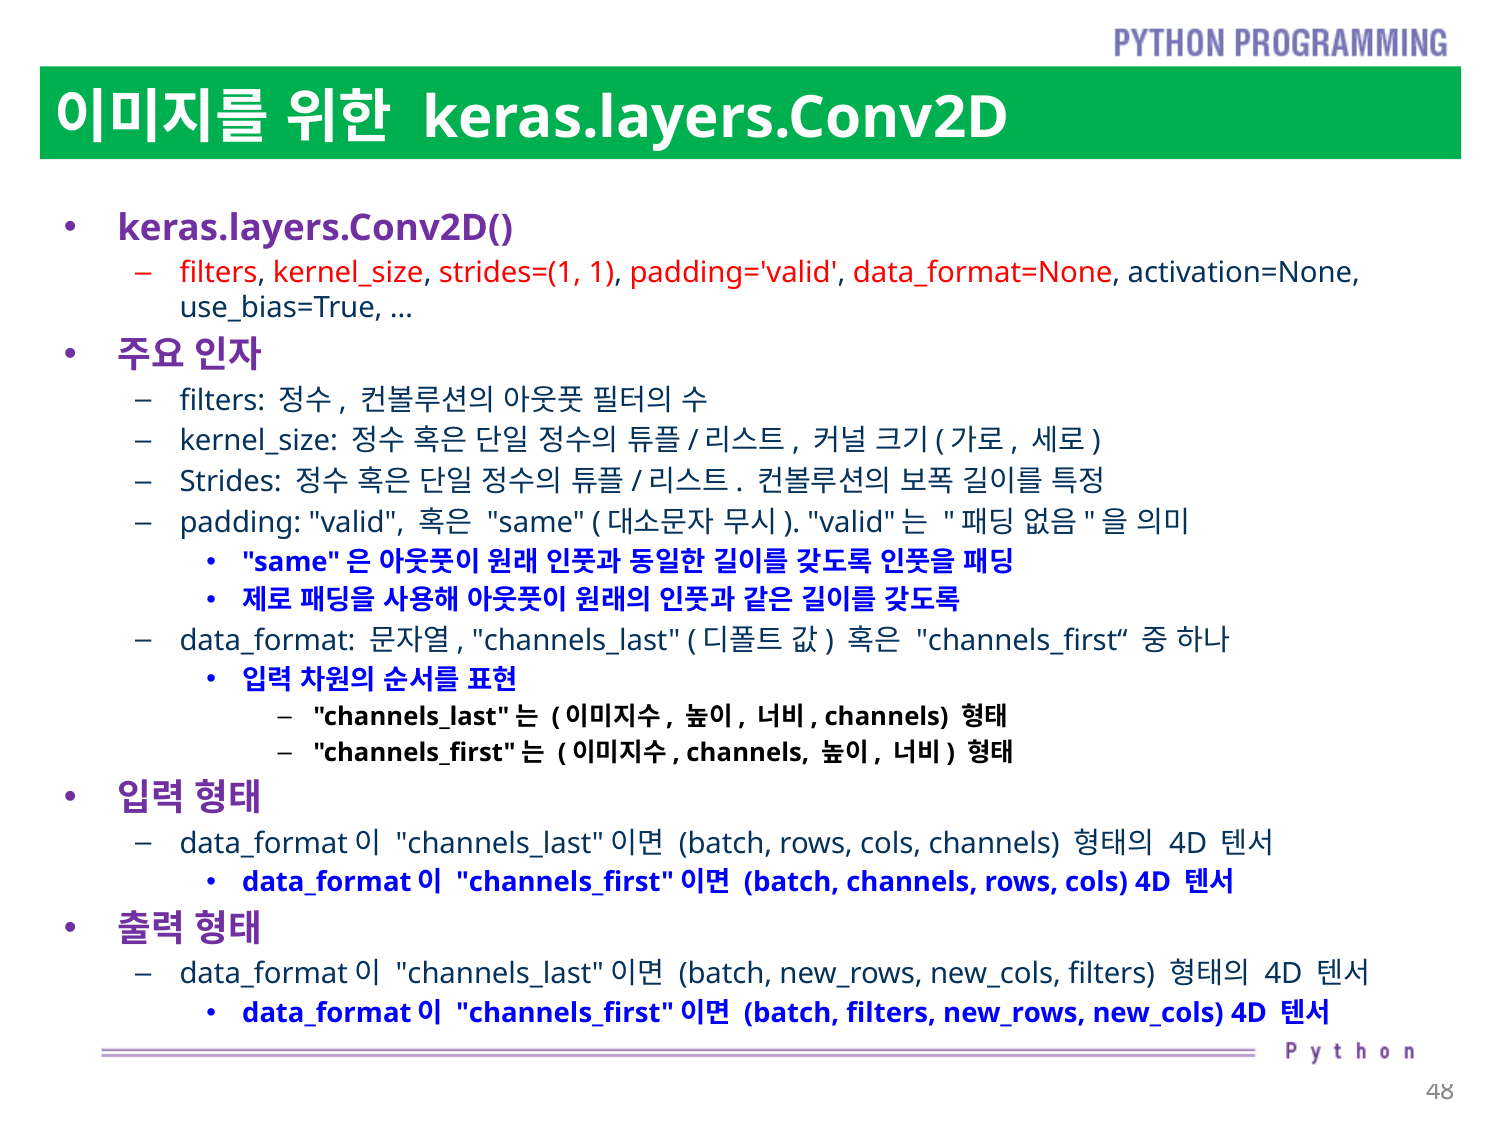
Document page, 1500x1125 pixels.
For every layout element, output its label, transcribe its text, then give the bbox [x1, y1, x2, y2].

title 이미지를 위한 keras.layers.Conv2D [39, 76, 1444, 152]
list keras.layers.Conv2D() filters, kernel_size, strides=(1, 1), padding='valid', data_format=None, activation=None, use_bias=True, … 주요 인자 filters: 정수, 컨볼루션의 아웃풋 필터의 수 kernel_size: 정수 혹은 단일 정수의 튜플/리스트, 커널 크기(가로, 세로) Strides: 정수 혹은 단일 정수의 튜플/리스트. 컨볼루션의 보폭 길이를 특정 padding: "valid", 혹은 "same" (대소문자 무시). "valid"는 "패딩 없음"을 의미 "same"은 아웃풋이 원래 인풋과 동일한 길이를 갖도록 인풋을 패딩 제로 패딩을 사용해 아웃풋이 원래의 인풋과 같은 길이를 갖도록 data_format: 문자열, "channels_last" (디폴트 값) 혹은 "channels_first“ 중 하나 입력 차원의 순서를 표현 "channels_last"는 (이미지수, 높이, 너비, channels) 형태 "channels_first"는 (이미지수, channels, 높이, 너비) 형태 입력 형태 data_format이 "channels_last"이면 (batch, rows, cols, channels) 형태의 4D 텐서 data_format이 "channels_first"이면 (batch, channels, rows, cols) 4D 텐서 출력 형태 data_format이 "channels_last"이면 (batch, new_rows, new_cols, filters) 형태의 4D 텐서 data_format이 "channels_first"이면 (batch, filters, new_rows, new_cols) 4D 텐서 [48, 195, 1461, 1041]
picture [18, 1020, 1483, 1084]
slide_number 48 [1119, 1071, 1470, 1112]
picture [1106, 13, 1462, 66]
